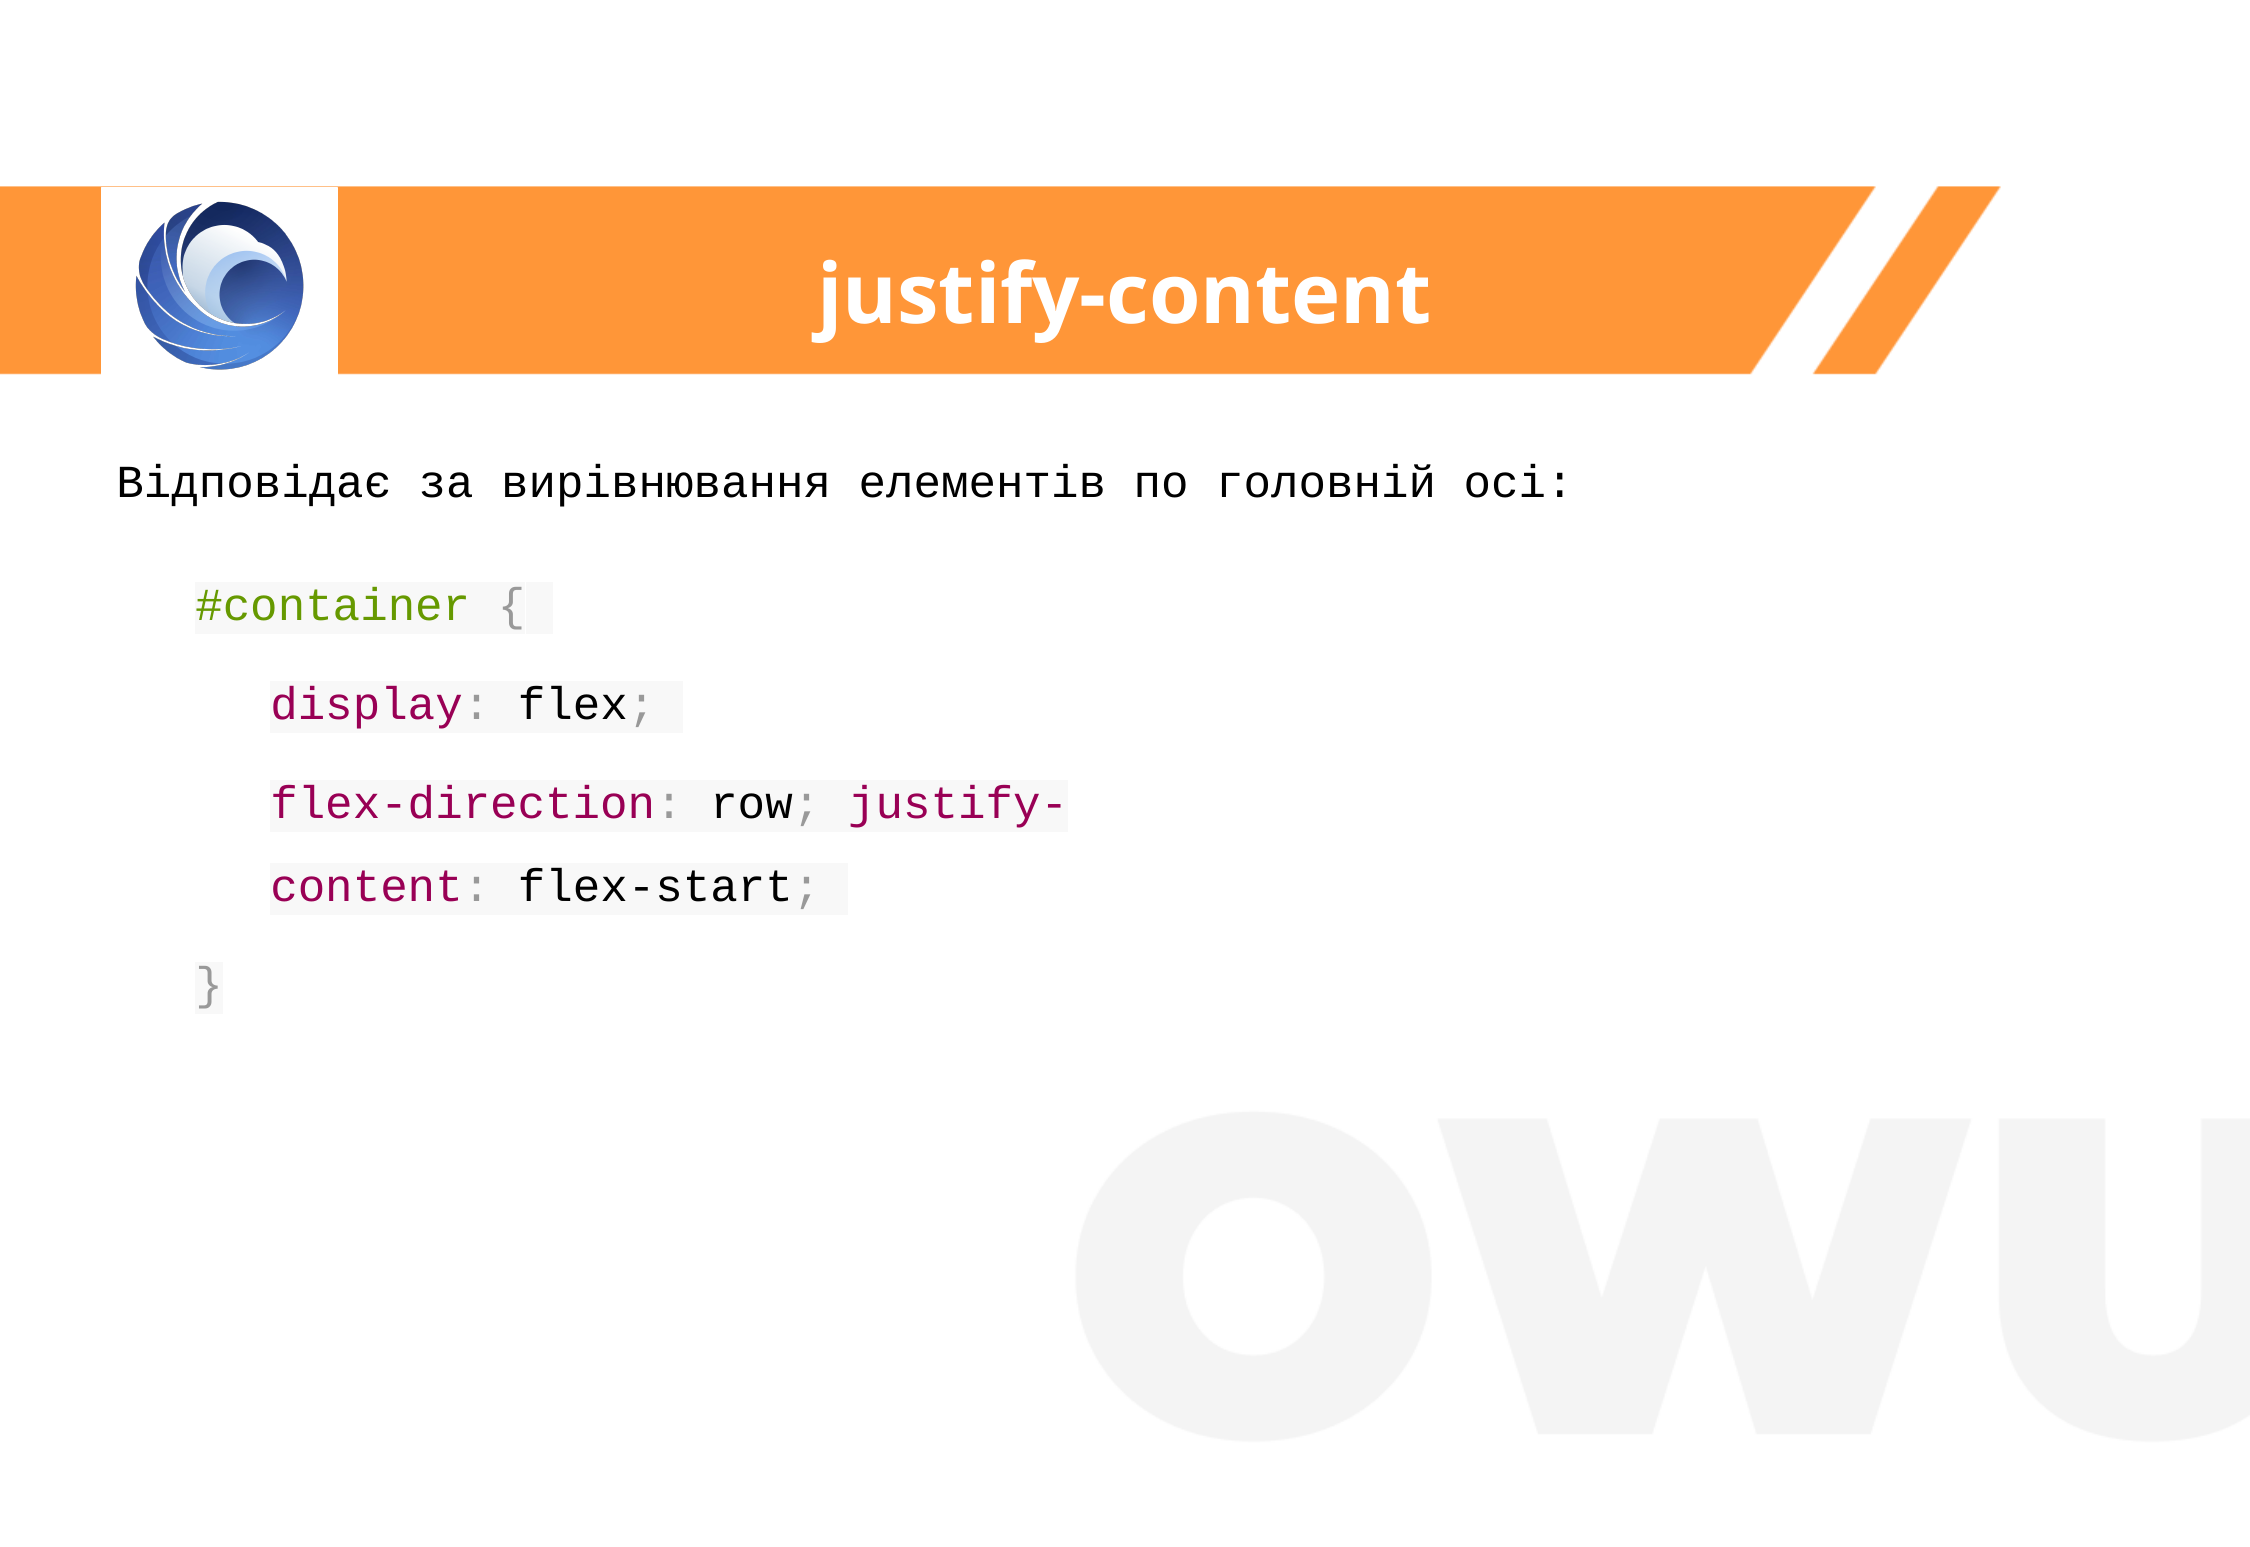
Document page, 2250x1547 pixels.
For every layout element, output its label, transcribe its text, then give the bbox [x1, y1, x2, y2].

picture [0, 0, 2250, 1547]
text_box Відповідає за вирівнювання елементів по головній осі: [101, 436, 2028, 522]
text_box justify-content [770, 210, 1480, 356]
text_box [101, 187, 338, 389]
text_box #container { display: flex; flex-direction: row; justify-content: flex-start; } [101, 532, 1241, 1025]
